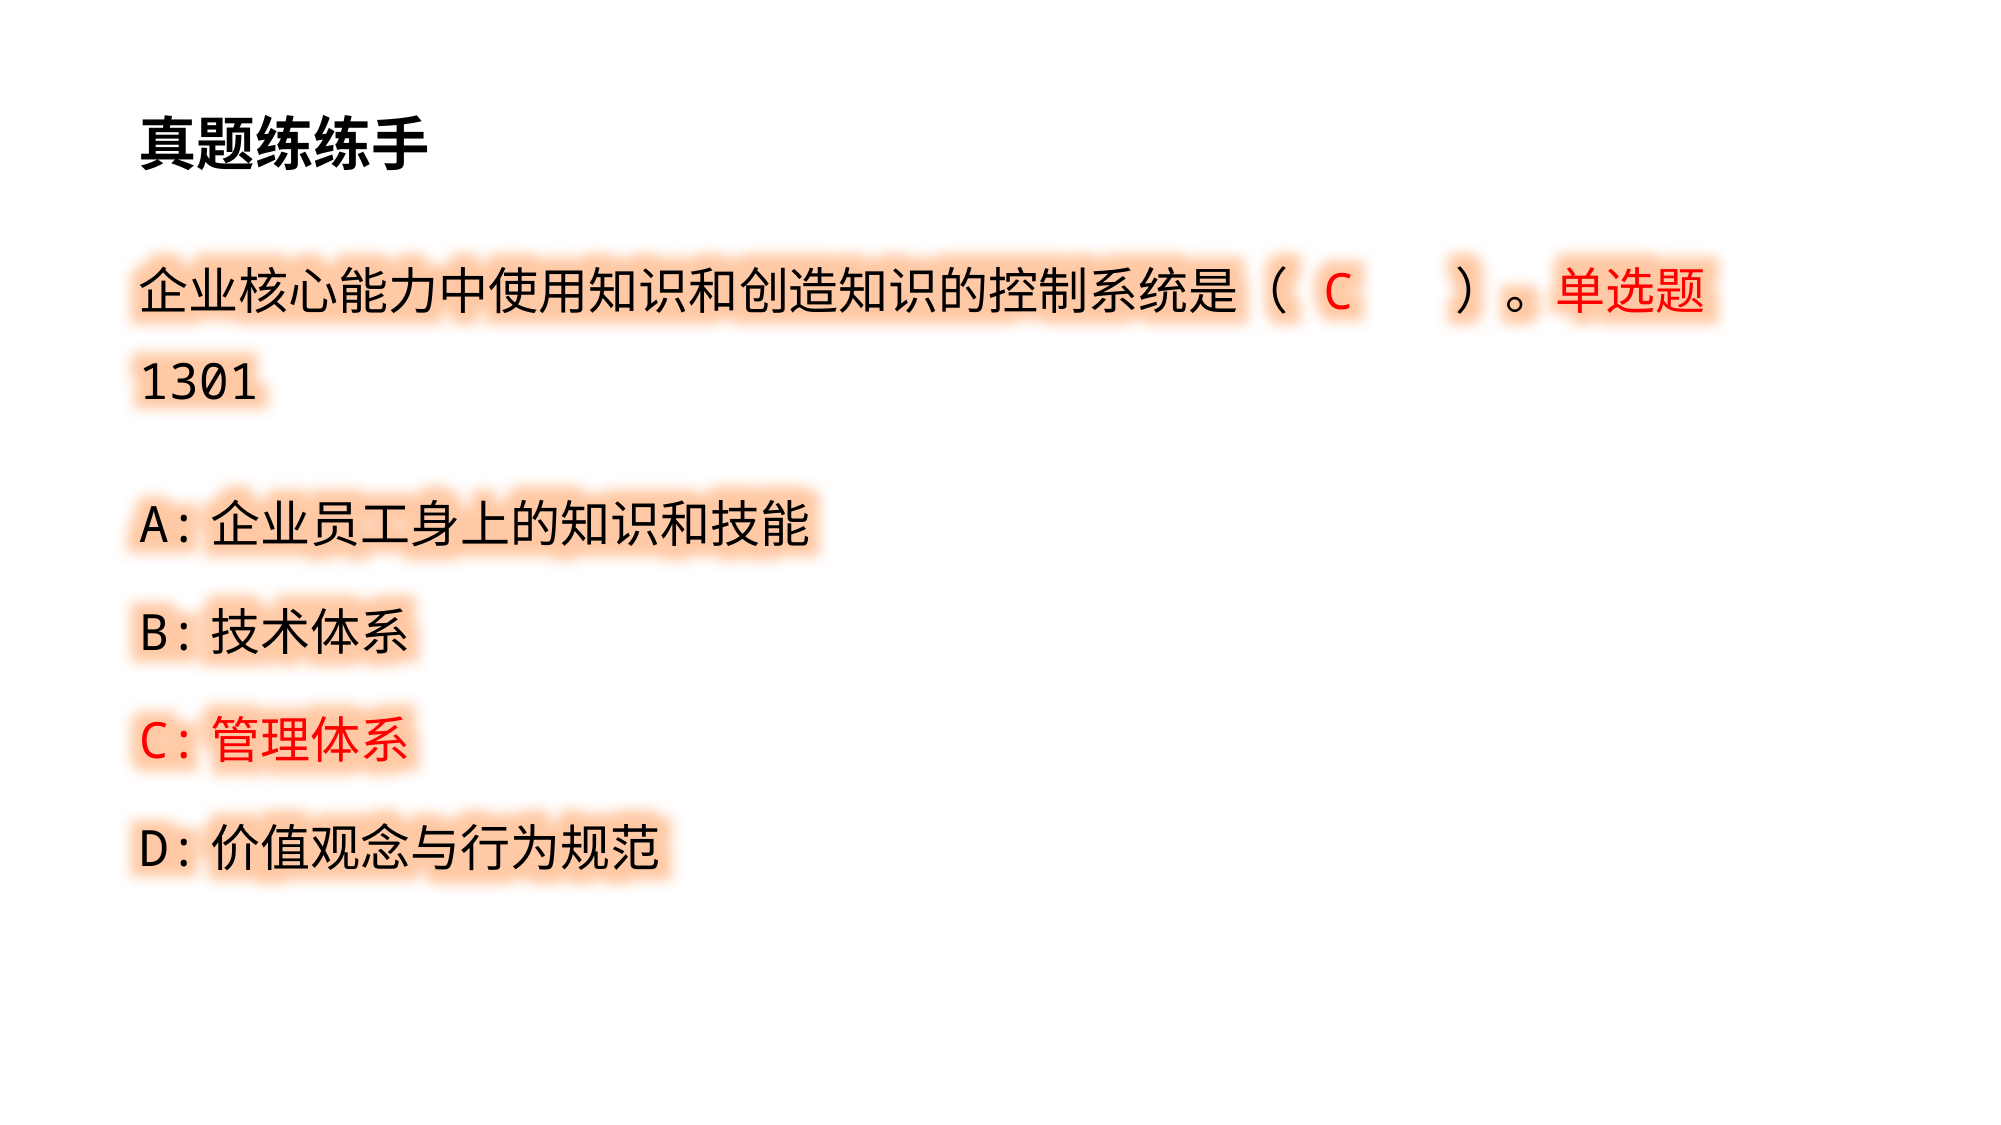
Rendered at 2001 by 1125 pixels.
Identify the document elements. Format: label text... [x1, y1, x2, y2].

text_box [117, 216, 1843, 1051]
text_box 企业核心能力中使用知识和创造知识的控制系统是（ C ）。单选题 1301 A:企业员工身上的知识和技能 B:技术体系 C:管理体系 D:价值观念与行为规范 [120, 219, 1839, 1047]
text_box 真题练练手 [120, 97, 1568, 187]
table_cell 产业条件可以改变 [113, 212, 1847, 1055]
